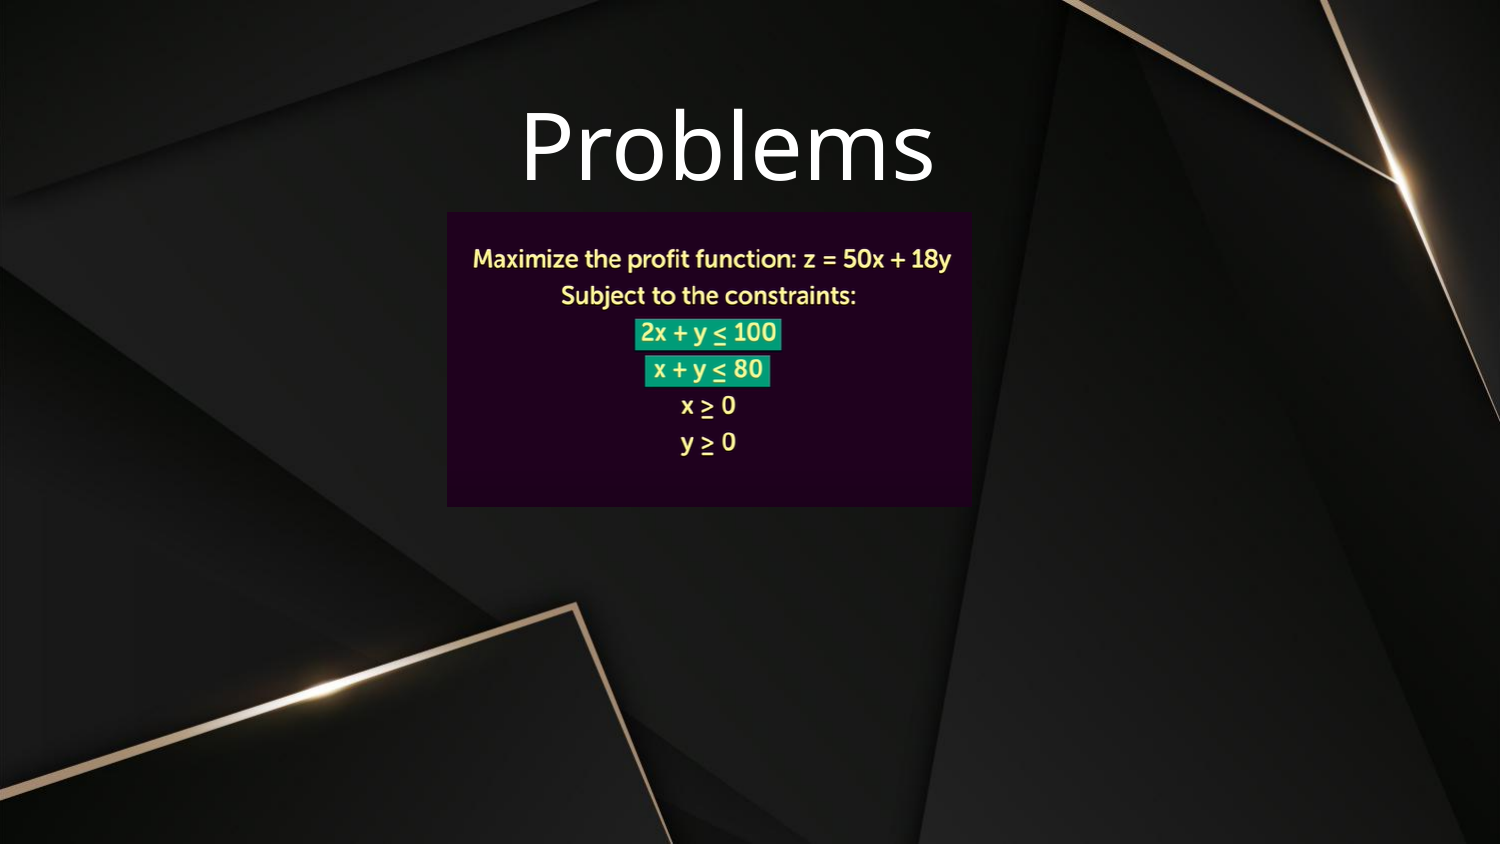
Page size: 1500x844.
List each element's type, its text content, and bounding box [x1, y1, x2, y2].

picture [0, 0, 1500, 844]
title Problems [92, 71, 1363, 180]
